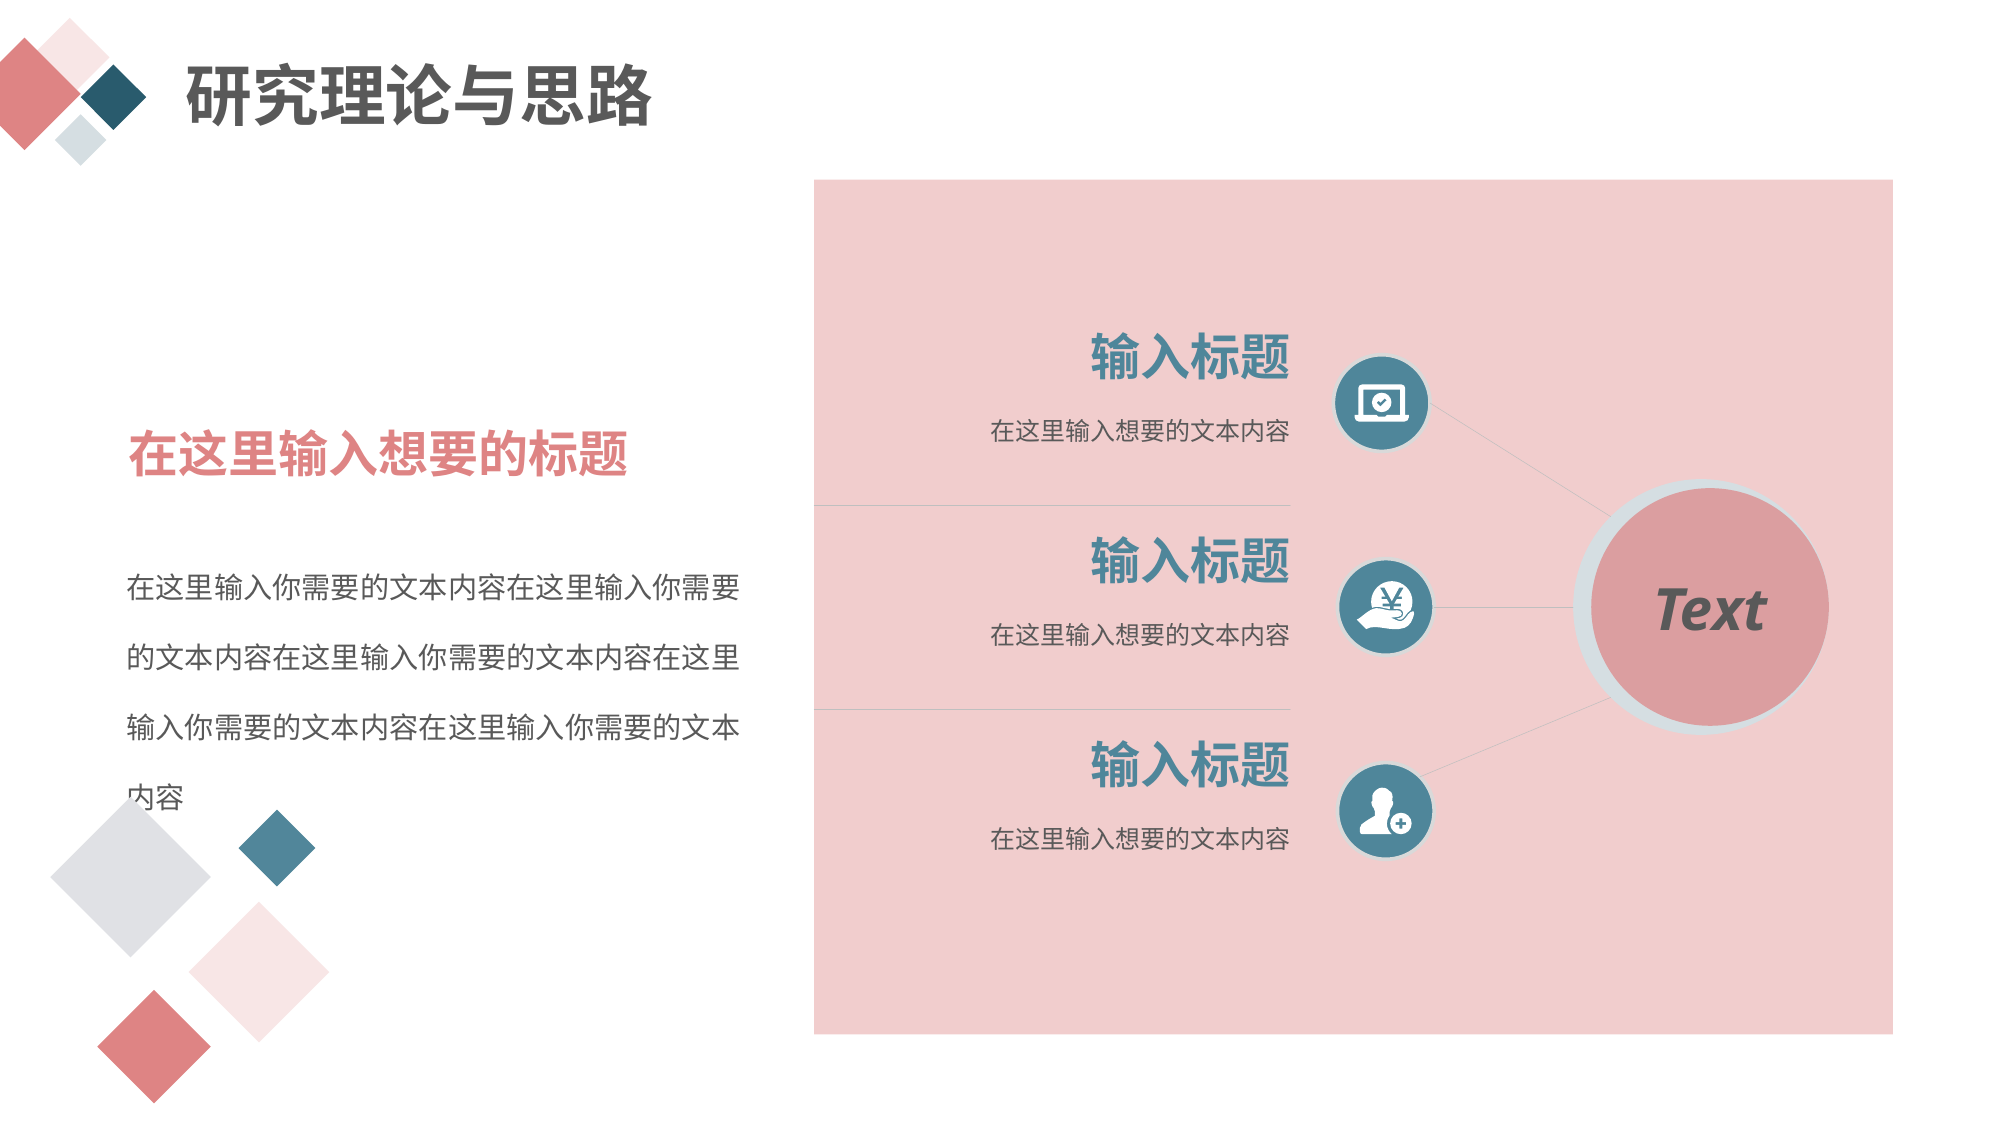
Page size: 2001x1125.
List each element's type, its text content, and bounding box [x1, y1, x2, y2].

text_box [111, 179, 1893, 1035]
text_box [50, 796, 330, 1104]
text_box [0, 17, 147, 166]
text_box 研究理论与思路 [171, 45, 836, 141]
